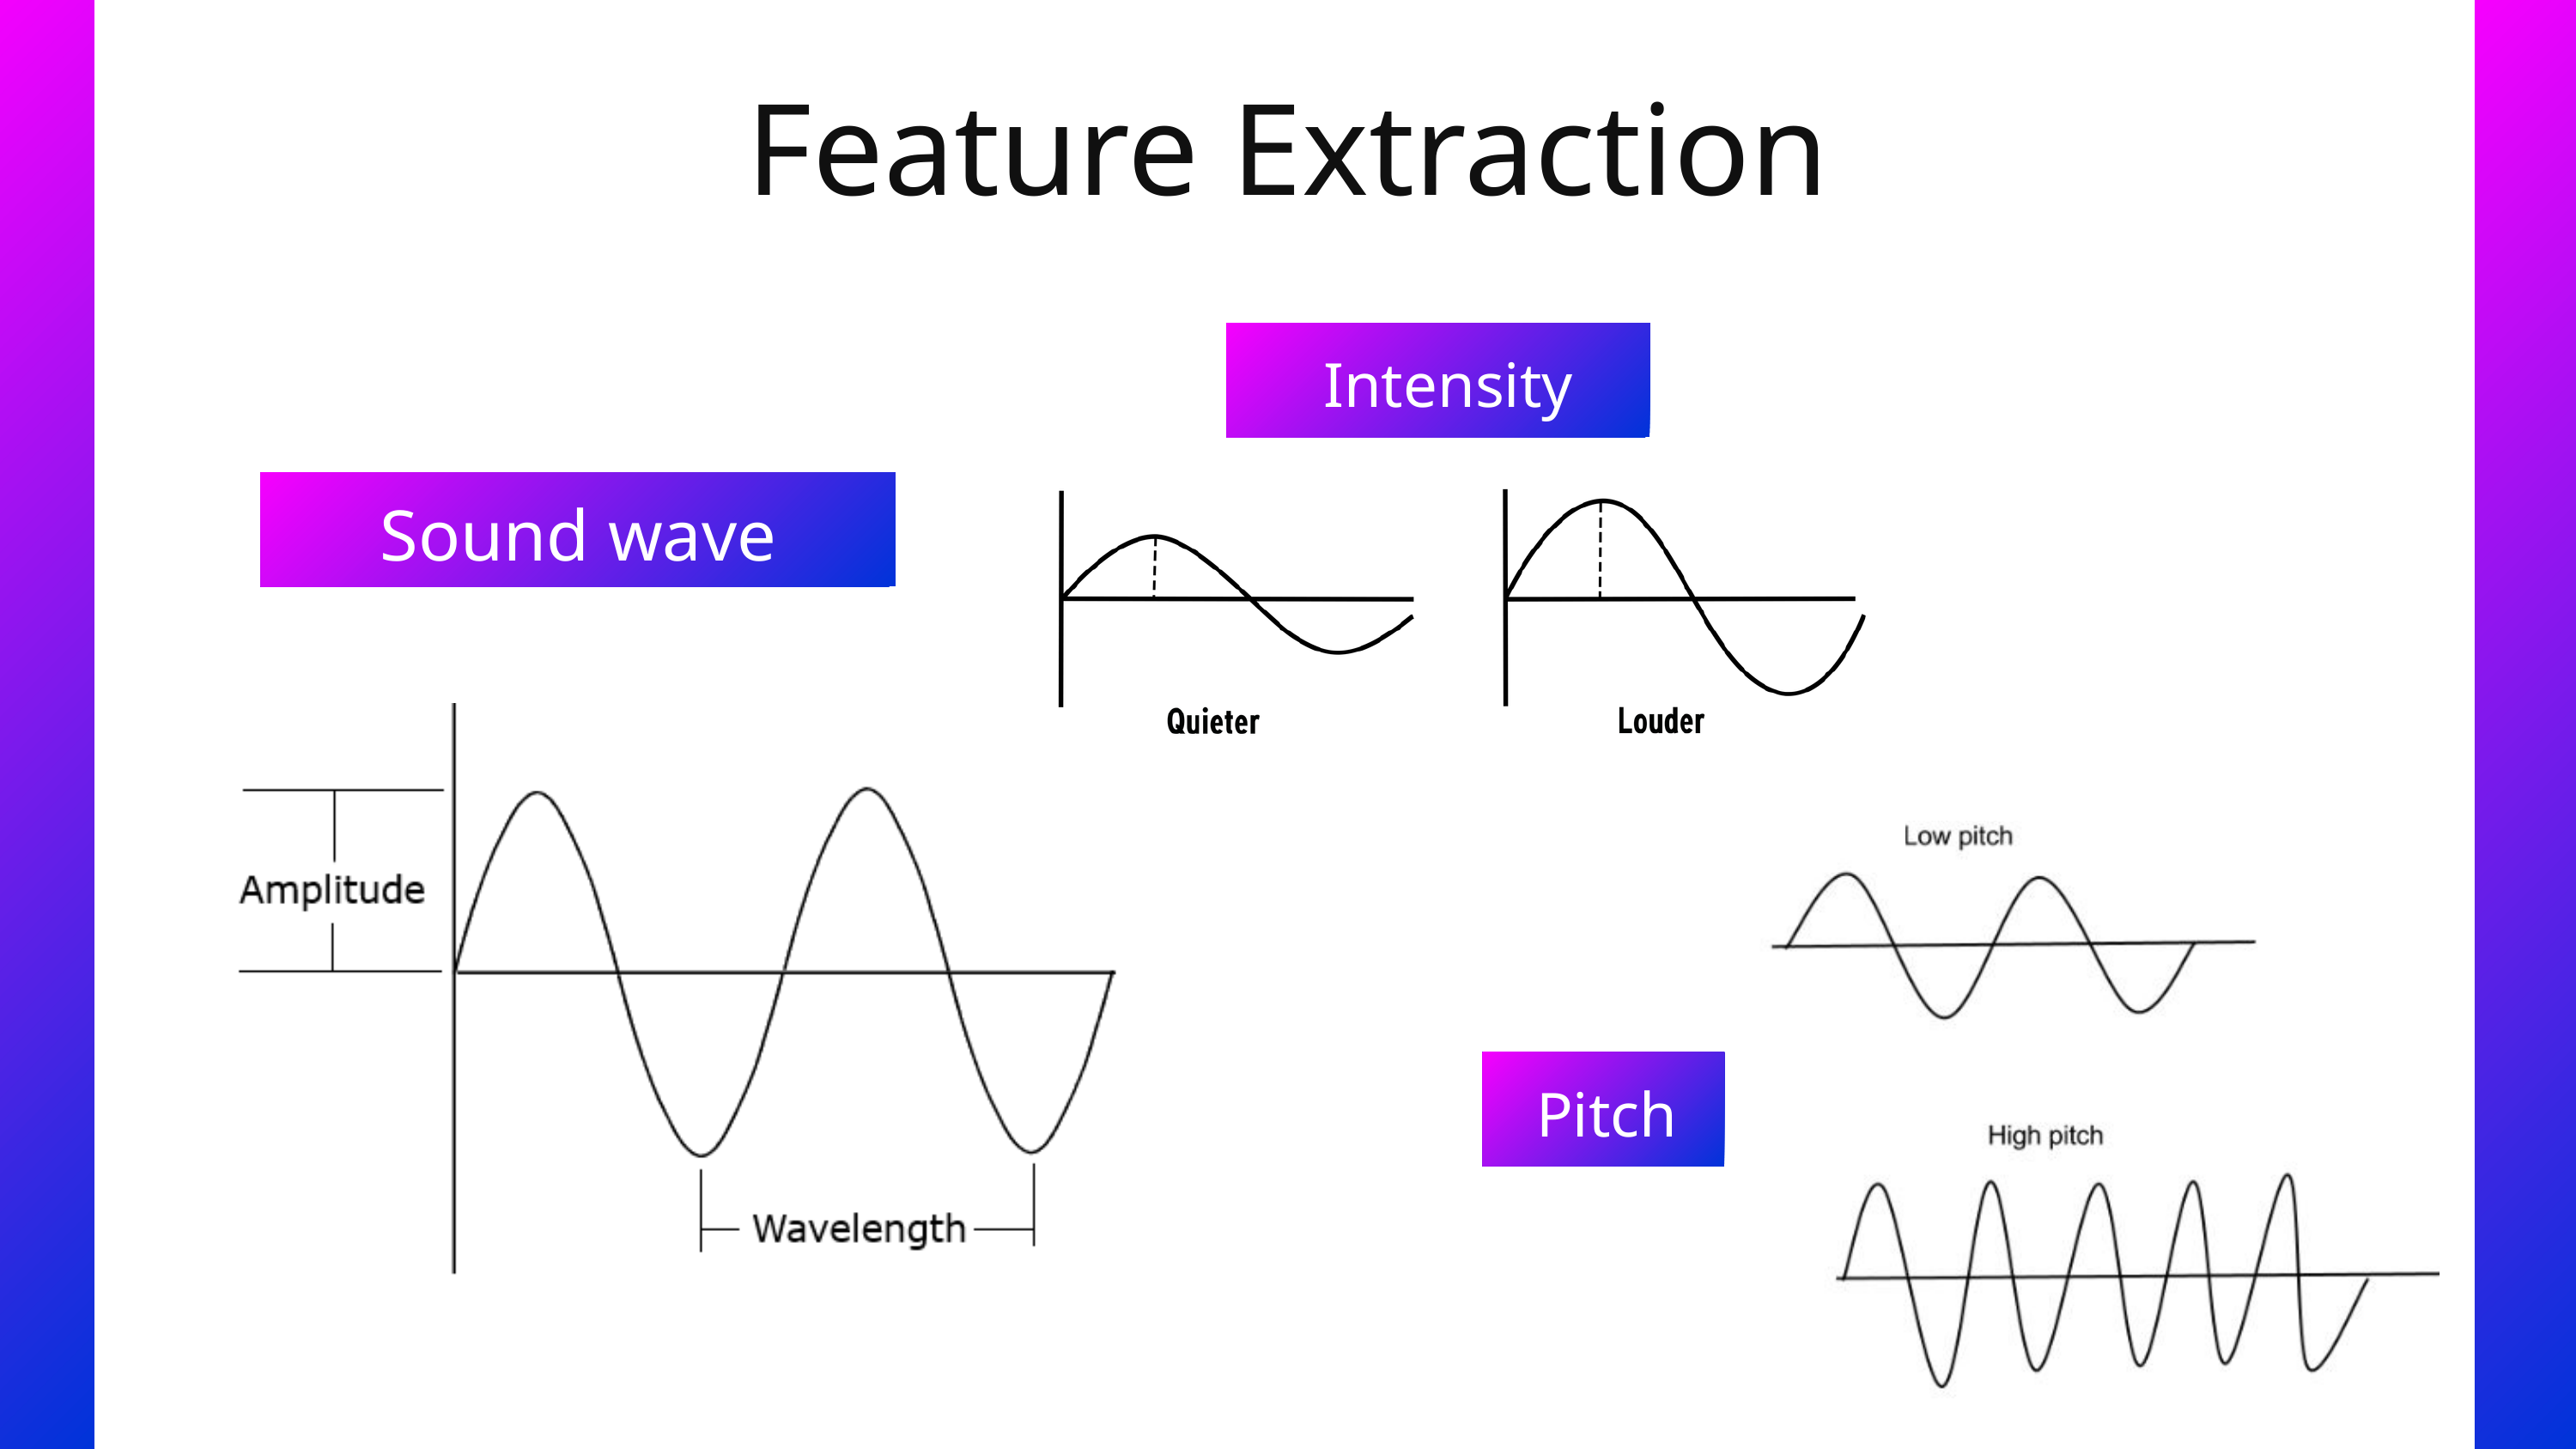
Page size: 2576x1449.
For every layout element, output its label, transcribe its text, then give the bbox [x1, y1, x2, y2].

text_box [976, 323, 1906, 857]
text_box [1759, 821, 2440, 1398]
text_box Feature Extraction [523, 69, 2052, 221]
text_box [1482, 1052, 1725, 1167]
text_box [220, 703, 1136, 1298]
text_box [1226, 322, 1650, 438]
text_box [1801, 673, 2576, 775]
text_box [0, 666, 762, 782]
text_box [260, 472, 896, 587]
